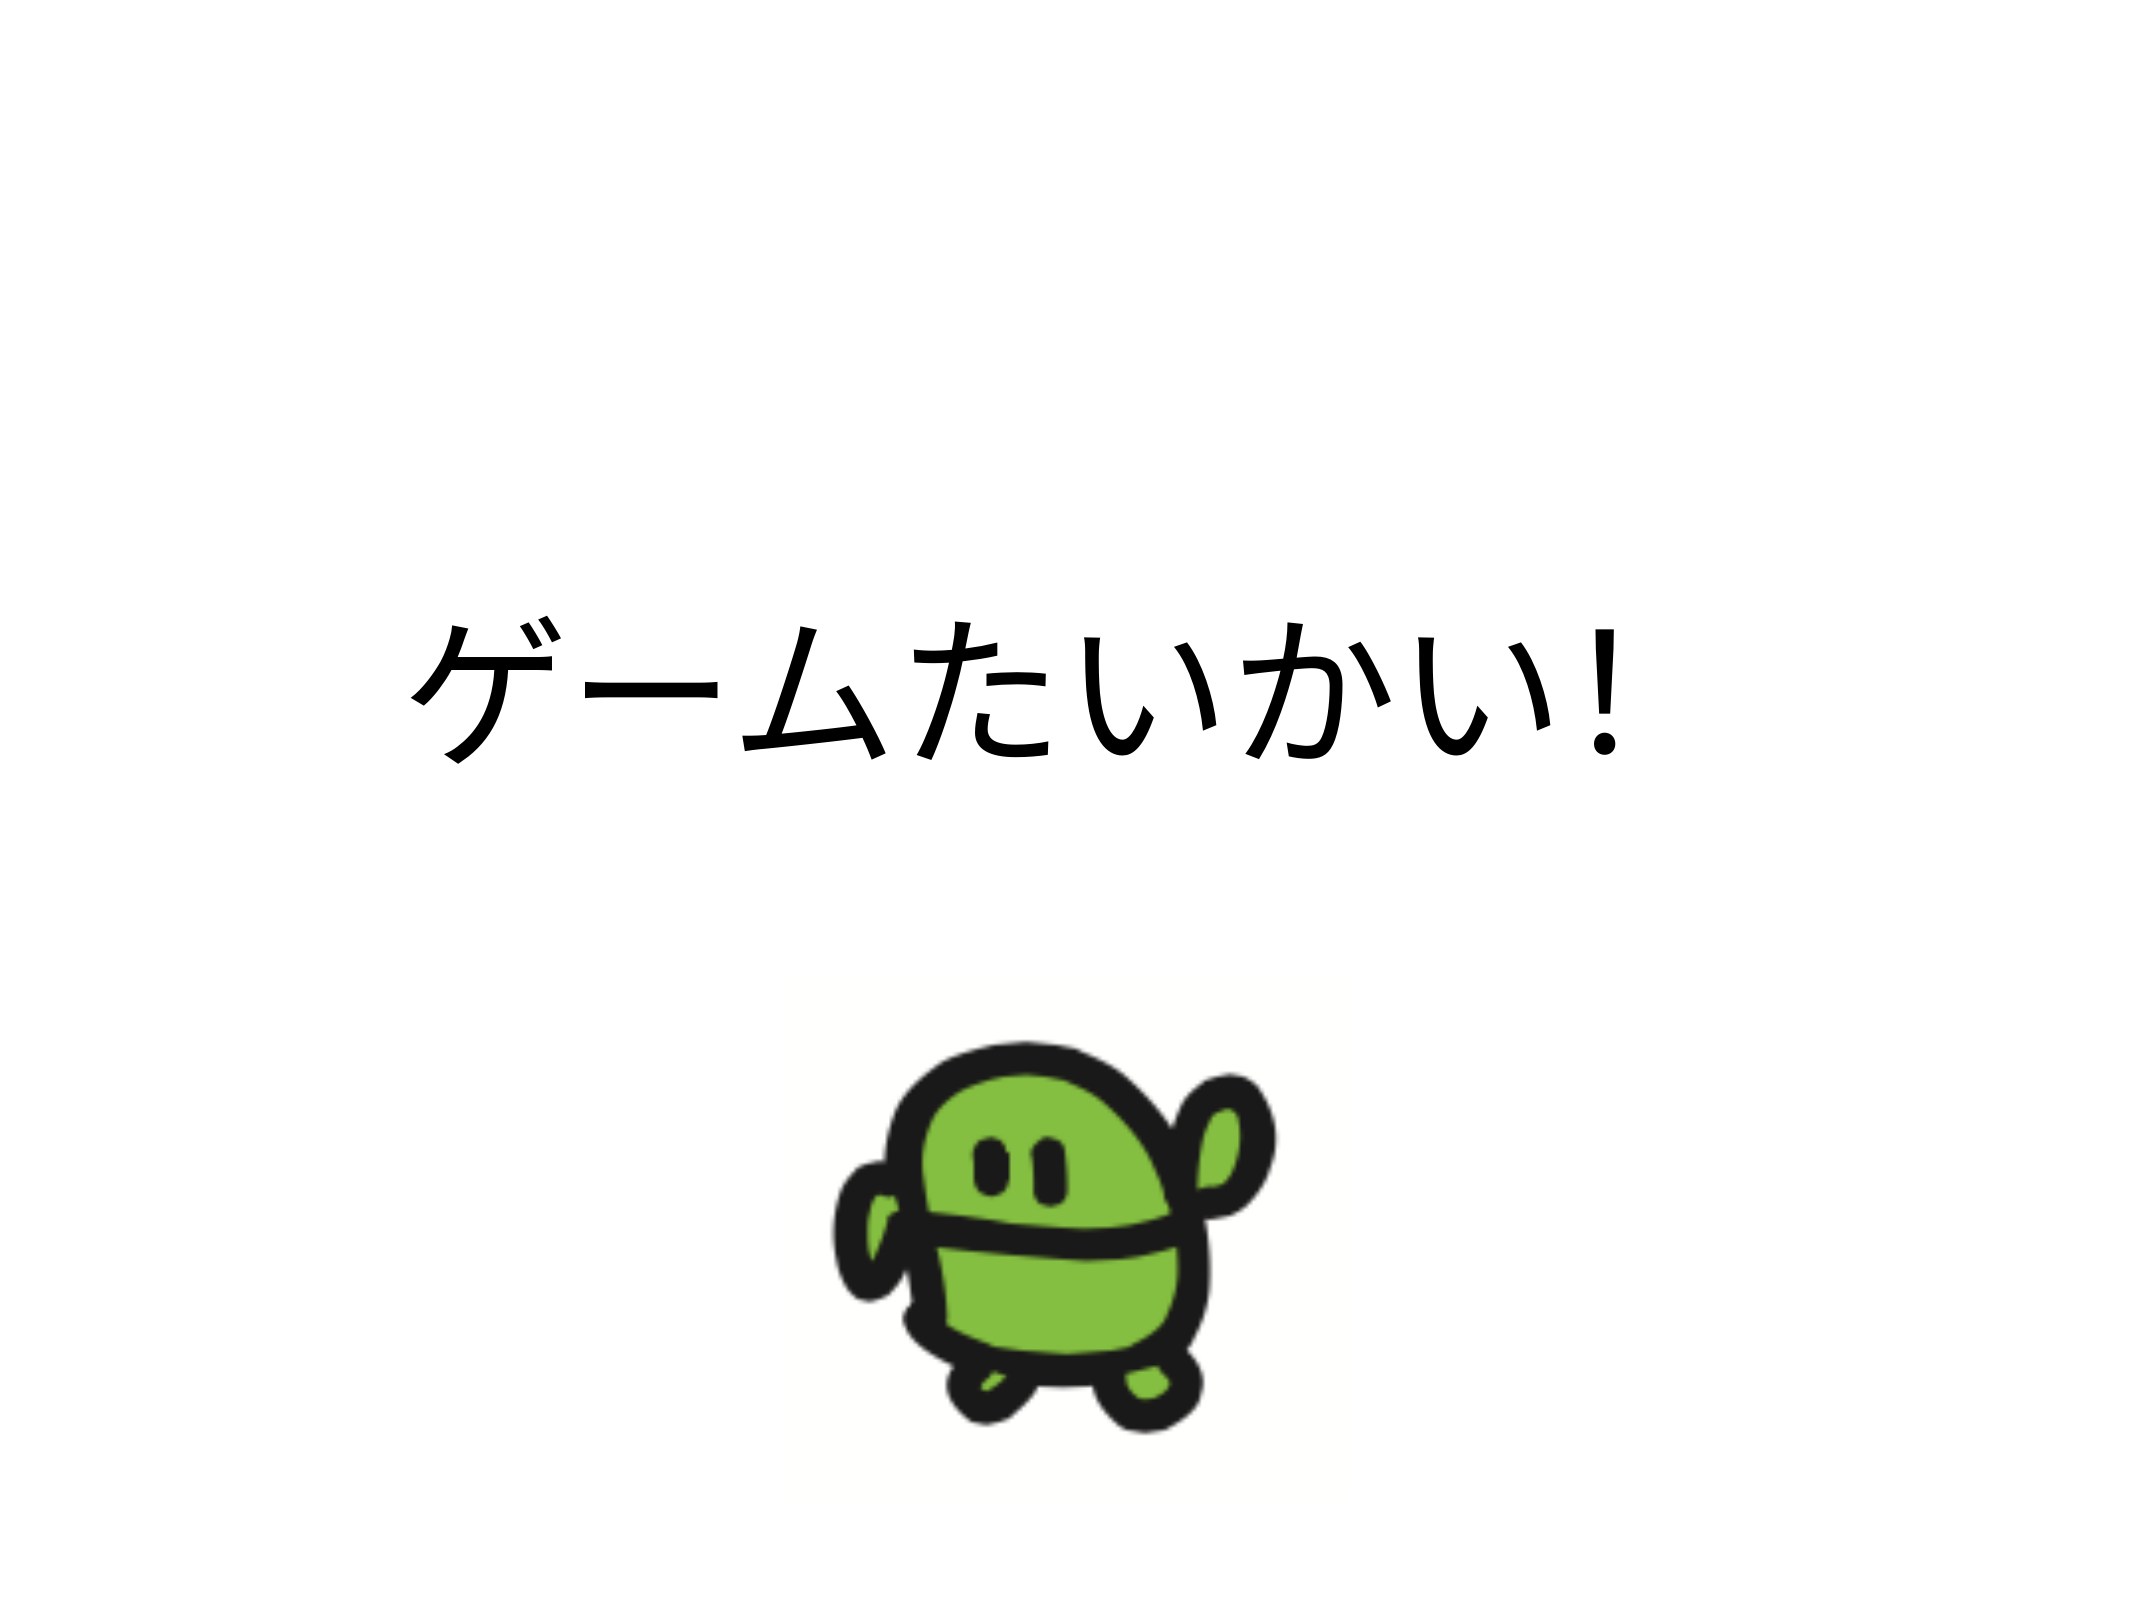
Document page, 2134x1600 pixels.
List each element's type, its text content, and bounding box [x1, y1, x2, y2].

picture [785, 975, 1348, 1503]
title ゲームたいかい！ [21, 509, 2113, 866]
